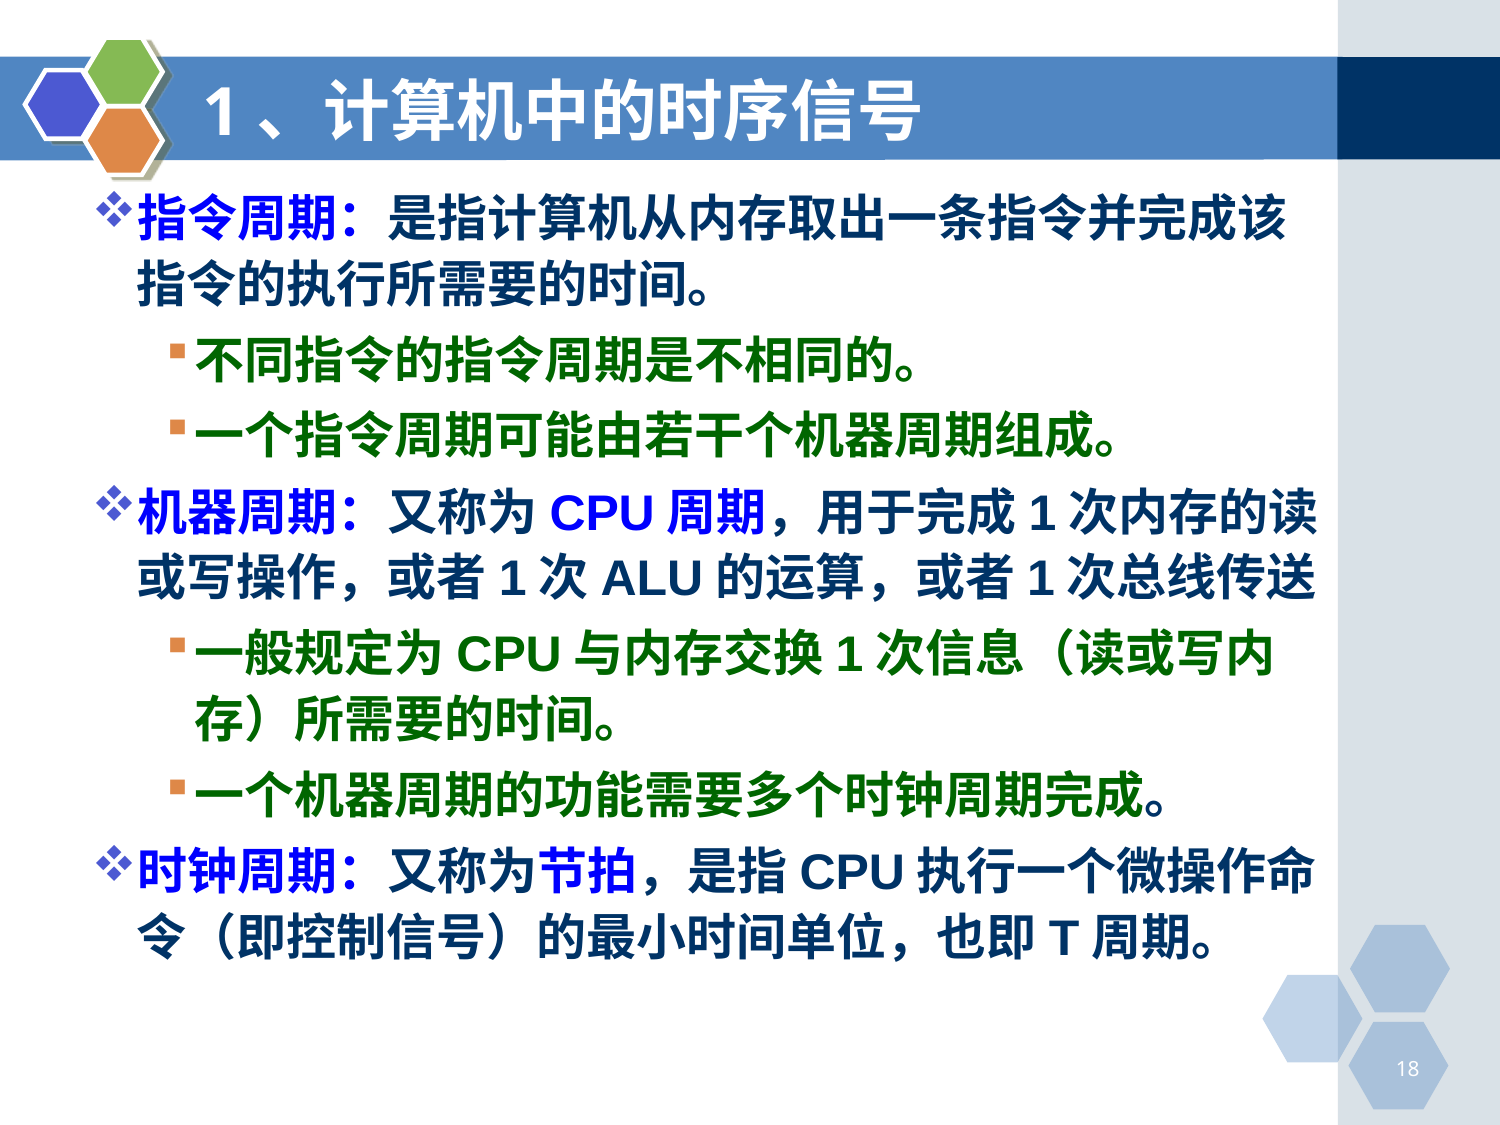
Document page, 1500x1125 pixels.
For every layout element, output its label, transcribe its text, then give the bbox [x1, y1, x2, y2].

title 1、计算机中的时序信号 [187, 62, 1288, 155]
slide_number 18 [1359, 1047, 1435, 1086]
list 指令周期：是指计算机从内存取出一条指令并完成该指令的执行所需要的时间。 不同指令的指令周期是不相同的。 一个指令周期可能由若干个机器周期组成。 机器周期：又称为CPU周期，用于完成1次内存的读或写操作，或者1次ALU的运算，或者1次总线传送 一般规定为CPU与内存交换1次信息（读或写内存）所需要的时间。 一个机器周期的功能需要多个时钟周期完成。 时钟周期：又称为节拍，是指CPU执行一个微操作命令（即控制信号）的最小时间单位，也即T周期。 [76, 172, 1341, 988]
